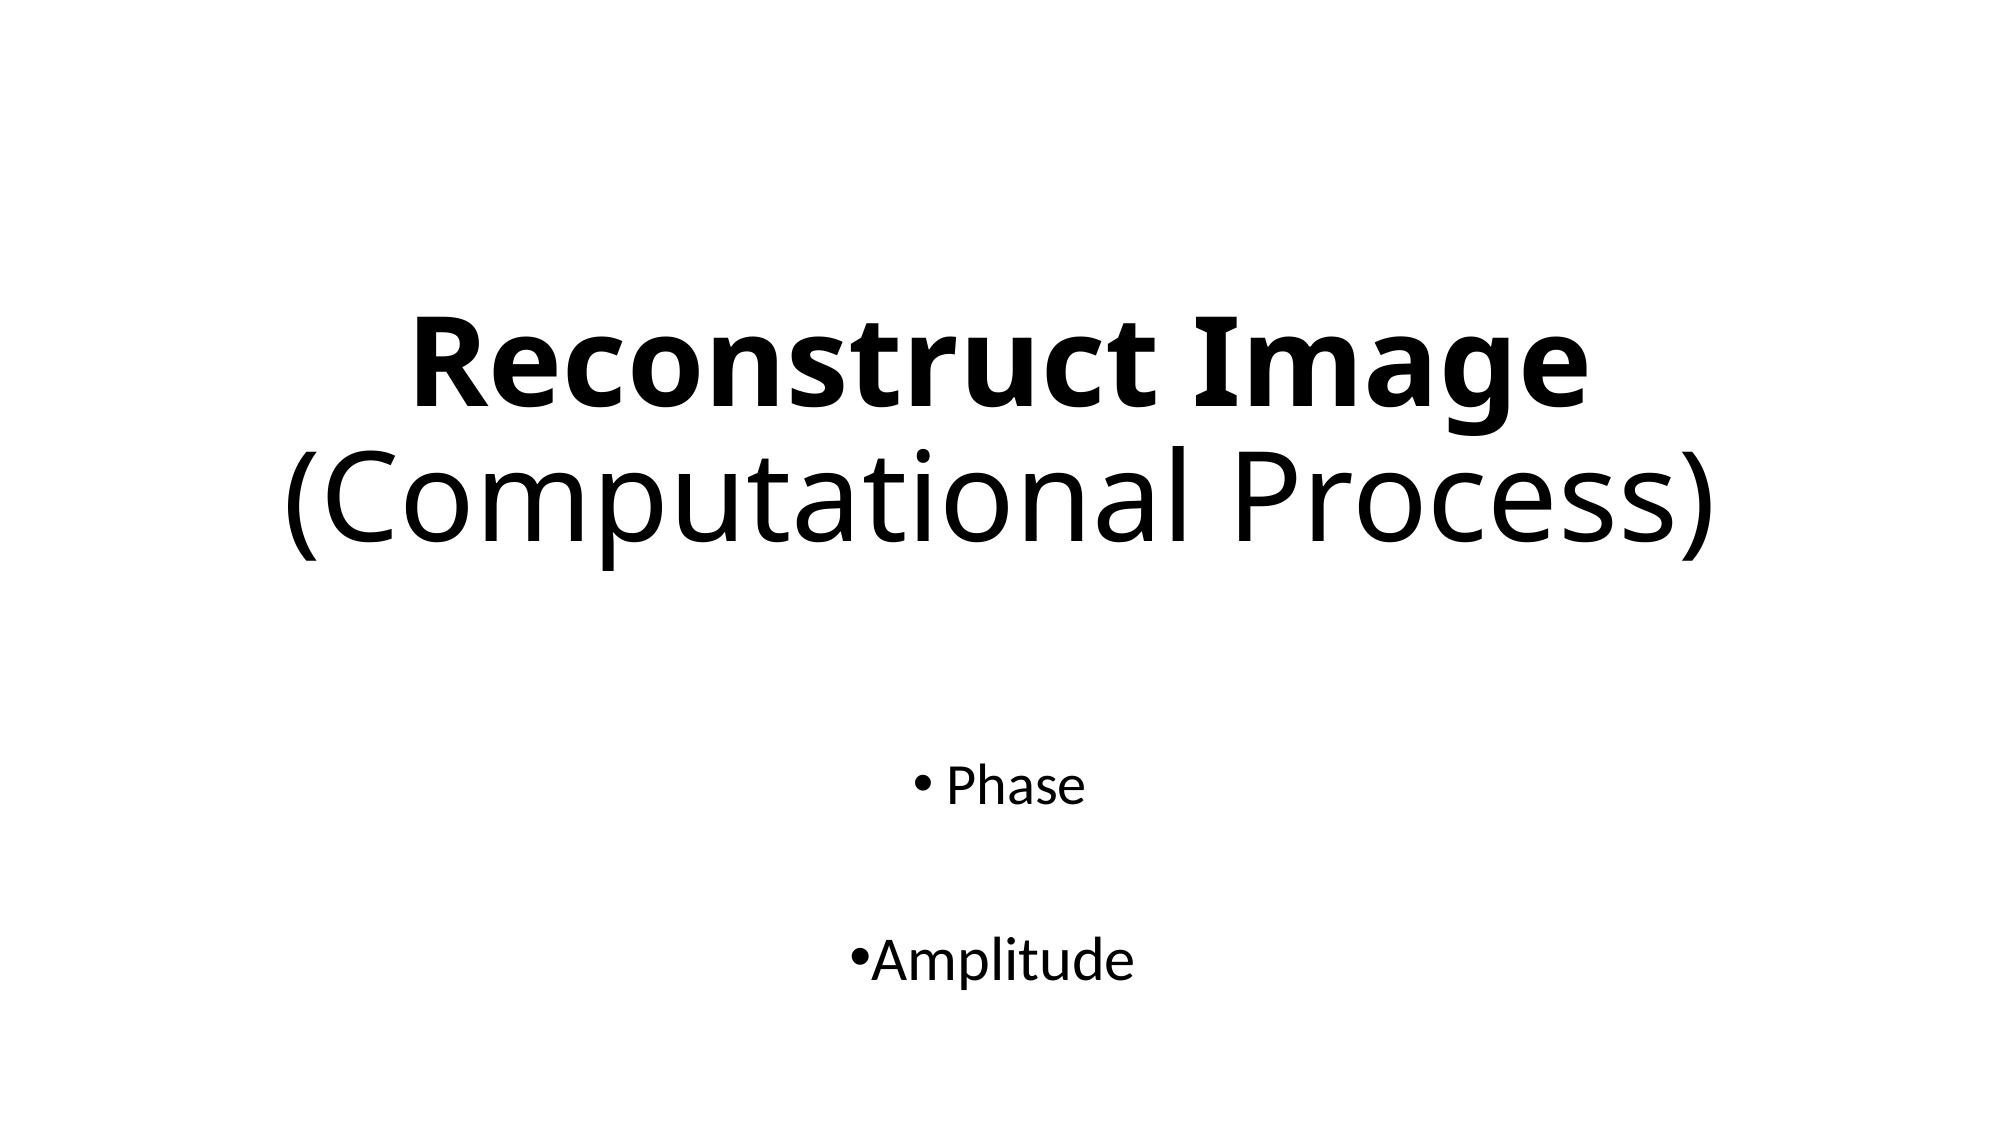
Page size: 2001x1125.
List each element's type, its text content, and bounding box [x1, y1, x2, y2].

subtitle Phase Amplitude [249, 590, 1750, 1038]
title Reconstruct Image (Computational Process) [249, 184, 1750, 576]
